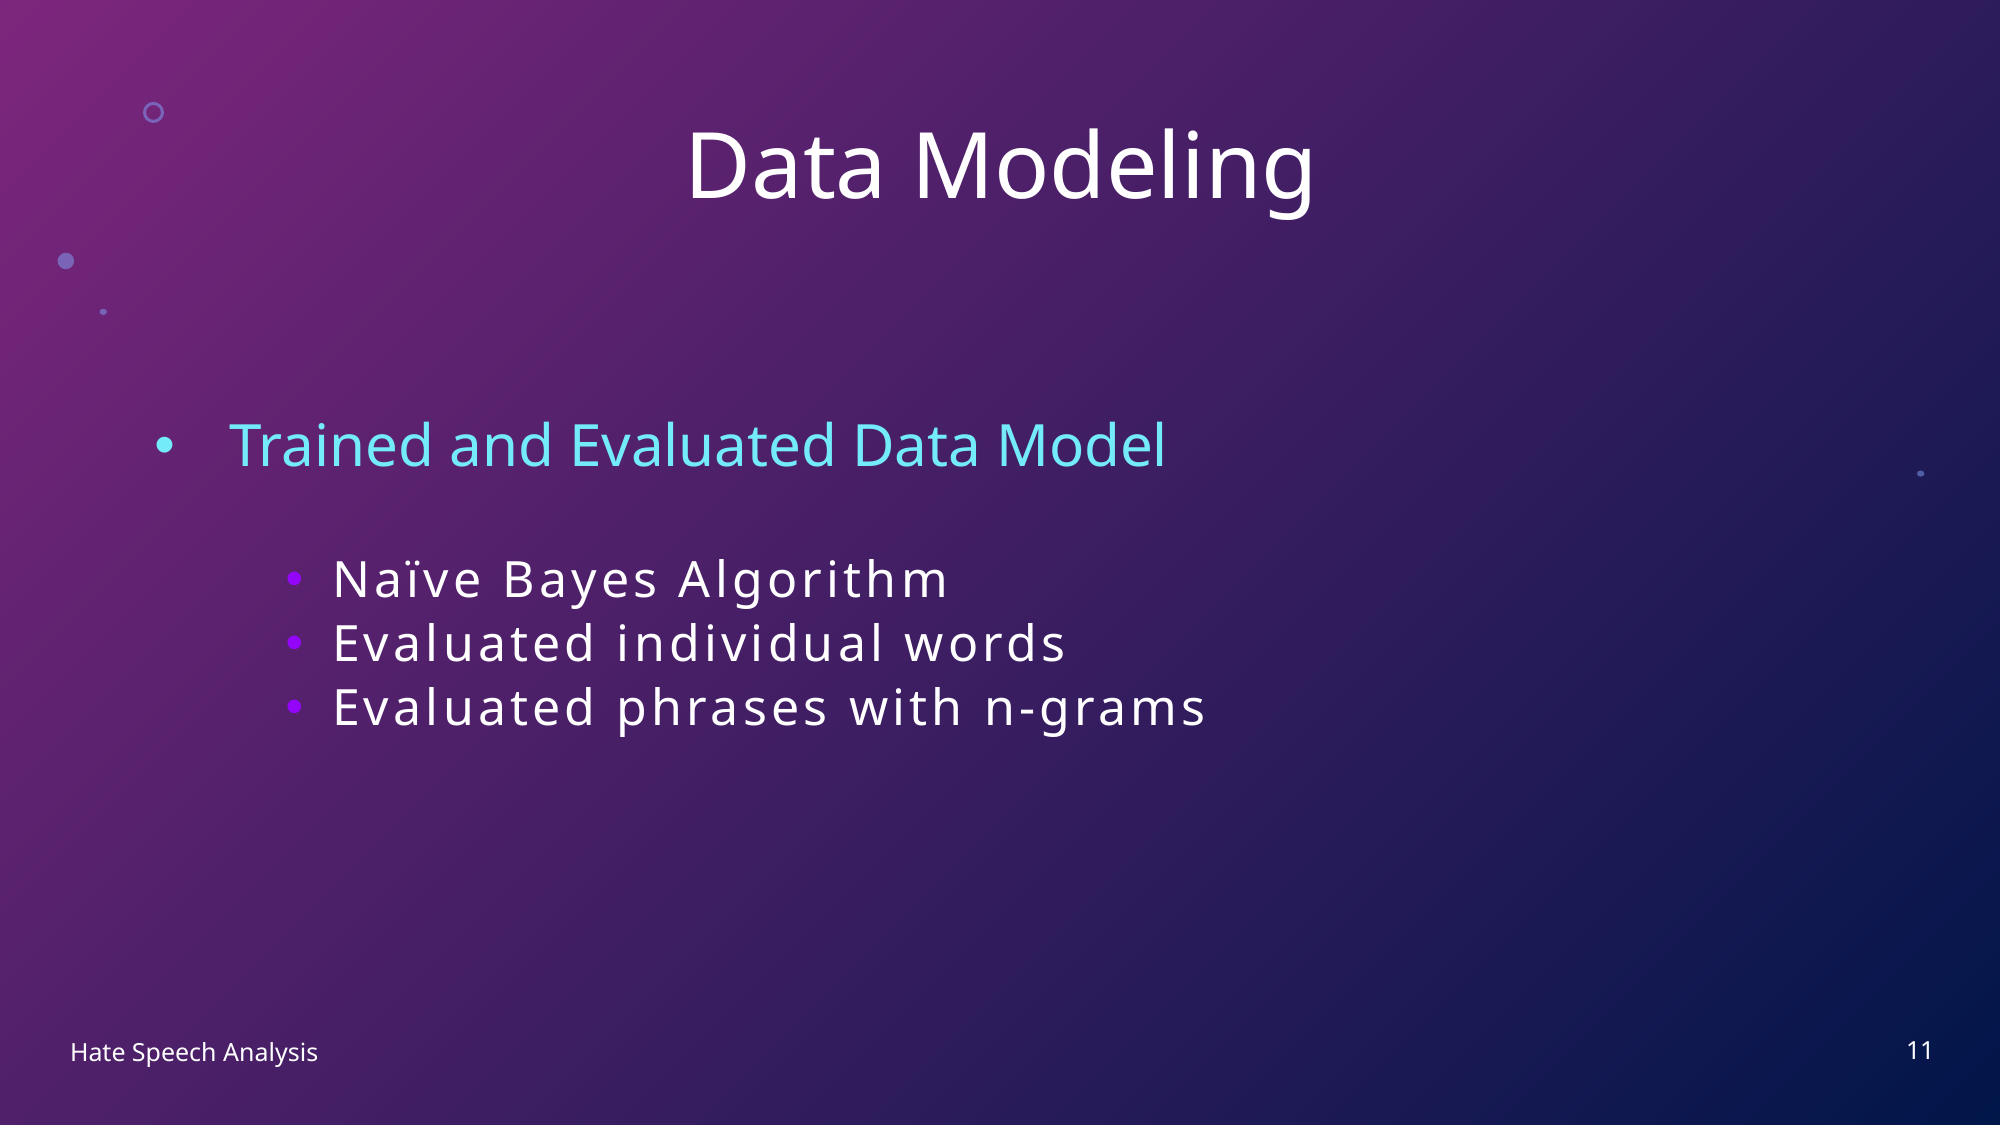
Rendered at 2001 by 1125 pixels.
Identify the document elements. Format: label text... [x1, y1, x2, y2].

footer Hate Speech Analysis [55, 1023, 731, 1084]
slide_number 11 [1499, 1021, 1950, 1082]
list Trained and Evaluated Data Model Naïve Bayes Algorithm Evaluated individual words Evaluated phrases with n-grams [139, 276, 1865, 1022]
title Data Modeling [139, 59, 1865, 276]
